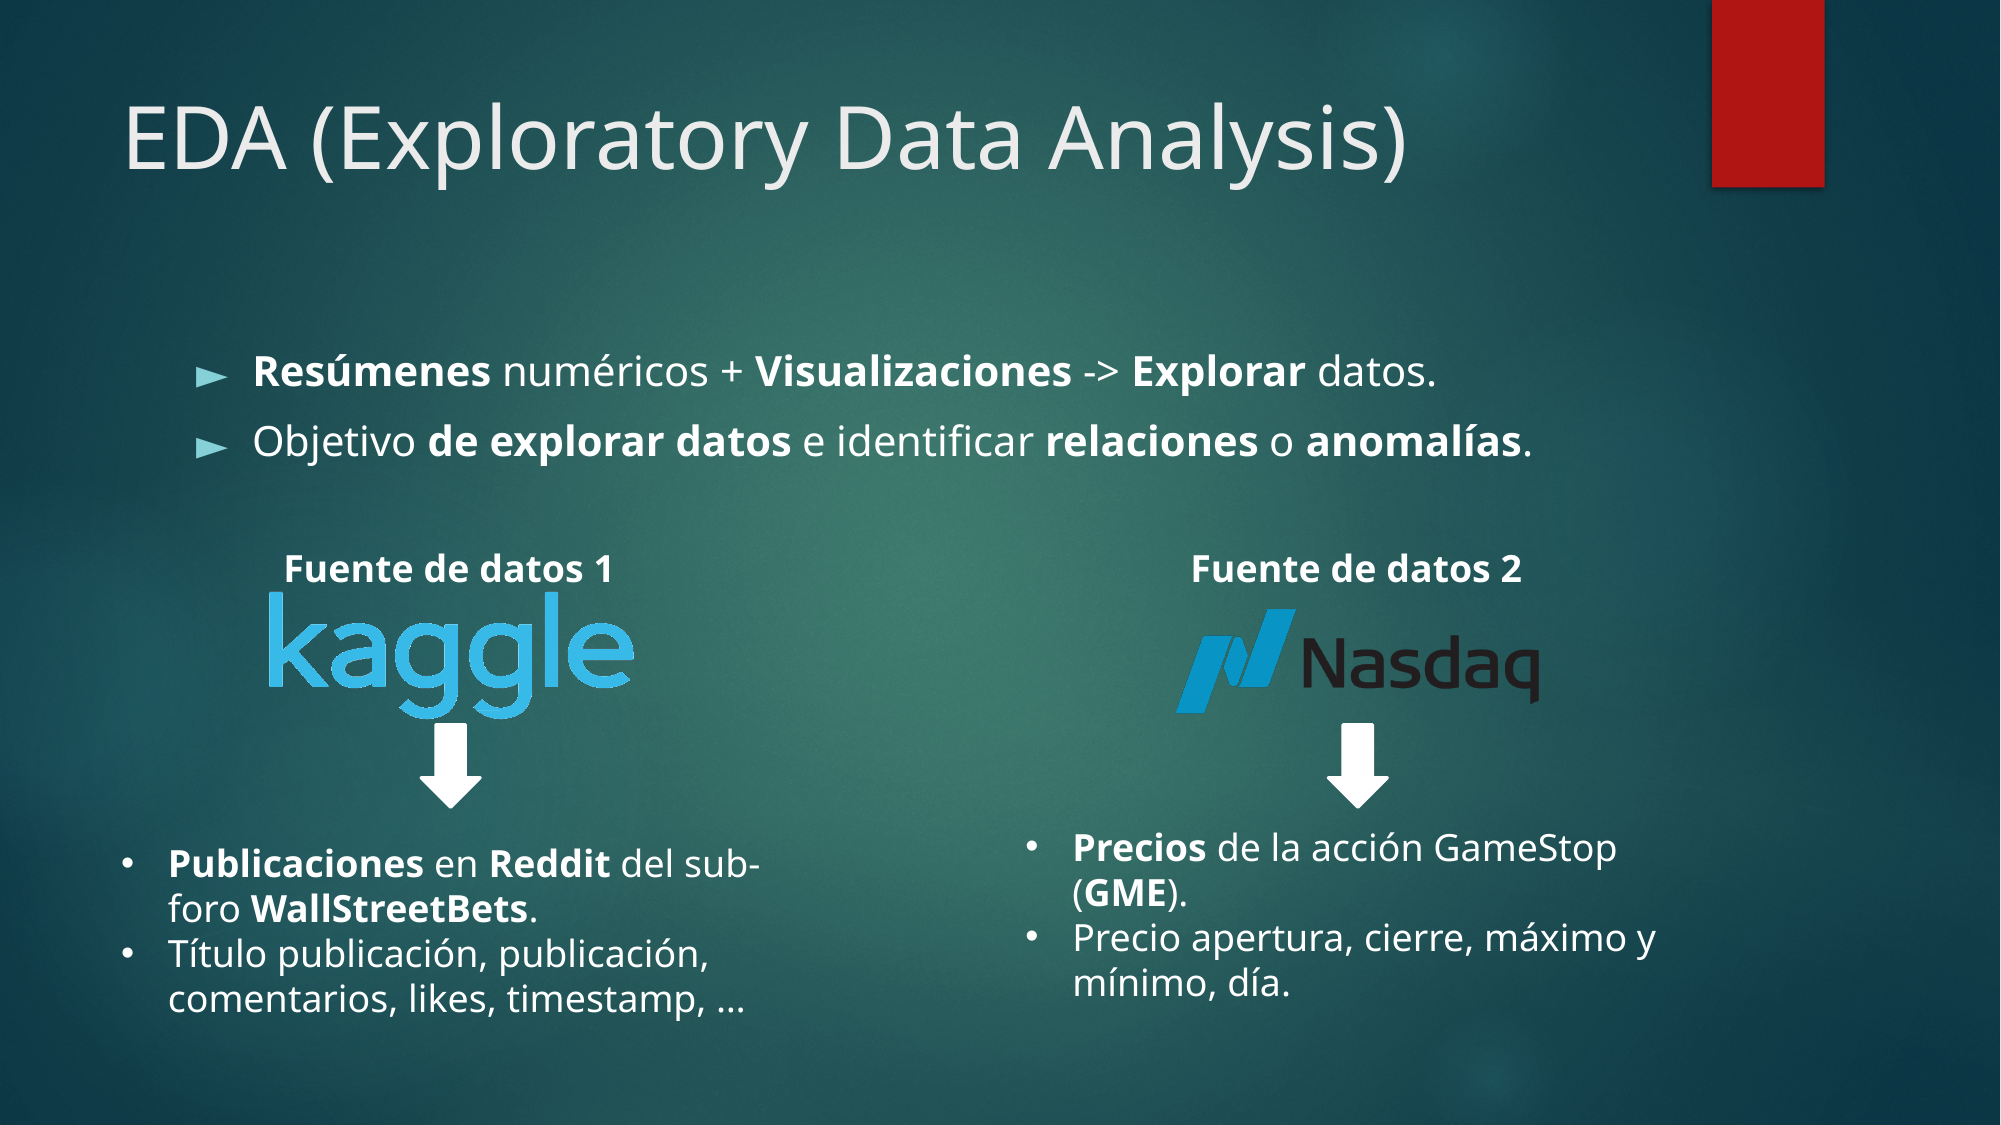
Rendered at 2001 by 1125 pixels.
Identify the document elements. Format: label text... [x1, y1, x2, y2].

text_box Publicaciones en Reddit del sub-foro WallStreetBets. Título publicación, publicación, comentarios, likes, timestamp, … [106, 832, 801, 1028]
text_box [1328, 724, 1388, 808]
list Resúmenes numéricos + Visualizaciones -> Explorar datos. Objetivo de explorar datos e identificar relaciones o anomalías. [181, 336, 1649, 506]
text_box Fuente de datos 1 [268, 537, 634, 590]
text_box Fuente de datos 2 [1175, 537, 1541, 598]
picture [0, 0, 2001, 1125]
text_box Precios de la acción GameStop (GME). Precio apertura, cierre, máximo y mínimo, día. [1010, 816, 1706, 1011]
text_box [421, 728, 481, 808]
title EDA (Exploratory Data Analysis) [106, 74, 1649, 304]
